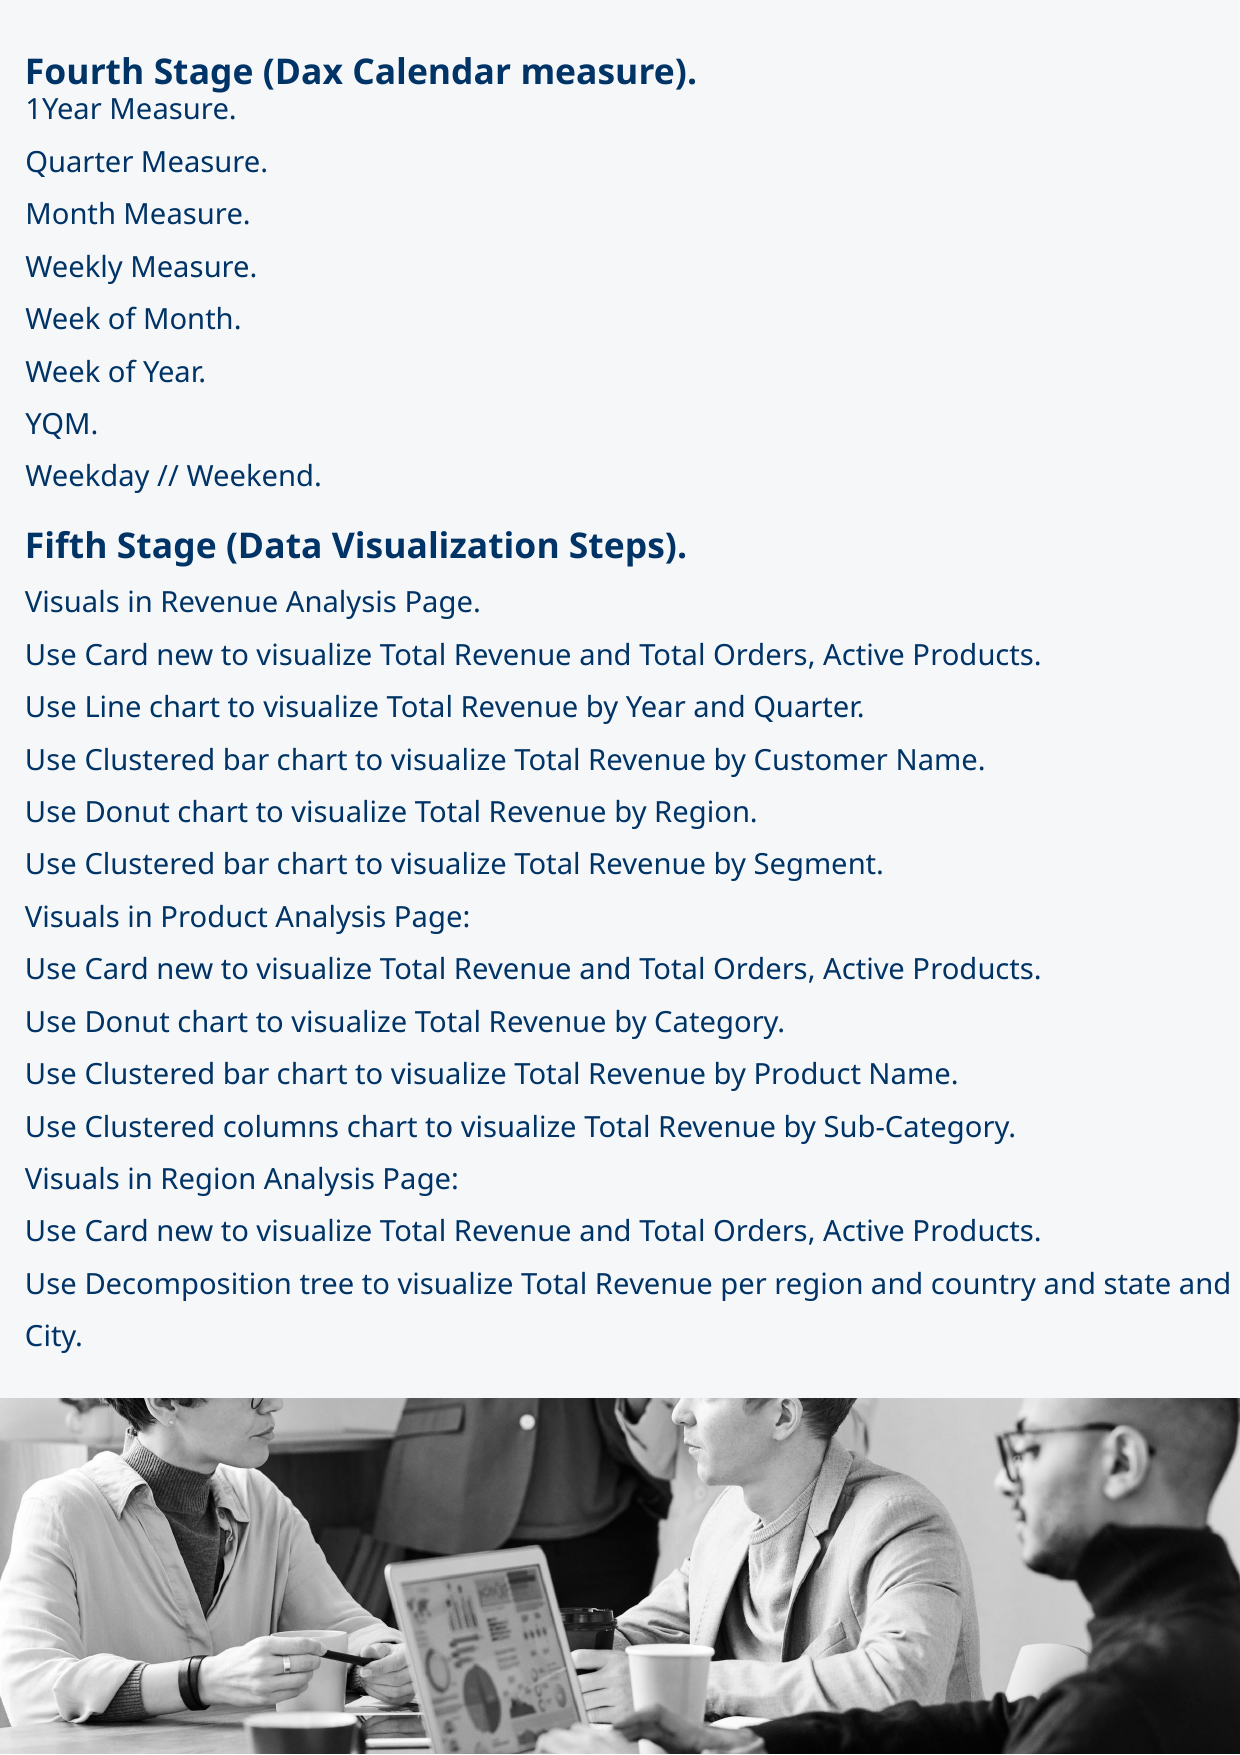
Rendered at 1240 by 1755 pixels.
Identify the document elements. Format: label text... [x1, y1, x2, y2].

text_box [0, 1398, 1240, 1754]
text_box Visuals in Revenue Analysis Page. Use Card new to visualize Total Revenue and Total Orders, Active Products. Use Line chart to visualize Total Revenue by Year and Quarter. Use Clustered bar chart to visualize Total Revenue by Customer Name. Use Donut chart to visualize Total Revenue by Region. Use Clustered bar chart to visualize Total Revenue by Segment. Visuals in Product Analysis Page: Use Card new to visualize Total Revenue and Total Orders, Active Products. Use Donut chart to visualize Total Revenue by Category. Use Clustered bar chart to visualize Total Revenue by Product Name. Use Clustered columns chart to visualize Total Revenue by Sub-Category. Visuals in Region Analysis Page: Use Card new to visualize Total Revenue and Total Orders, Active Products. Use Decomposition tree to visualize Total Revenue per region and country and state and City. [24, 565, 1240, 1353]
text_box Fifth Stage (Data Visualization Steps). [24, 501, 983, 565]
text_box 1Year Measure. Quarter Measure. Month Measure. Weekly Measure. Week of Month. Week of Year. YQM. Weekday // Weekend. [25, 73, 1018, 493]
text_box Fourth Stage (Dax Calendar measure). [24, 27, 983, 92]
